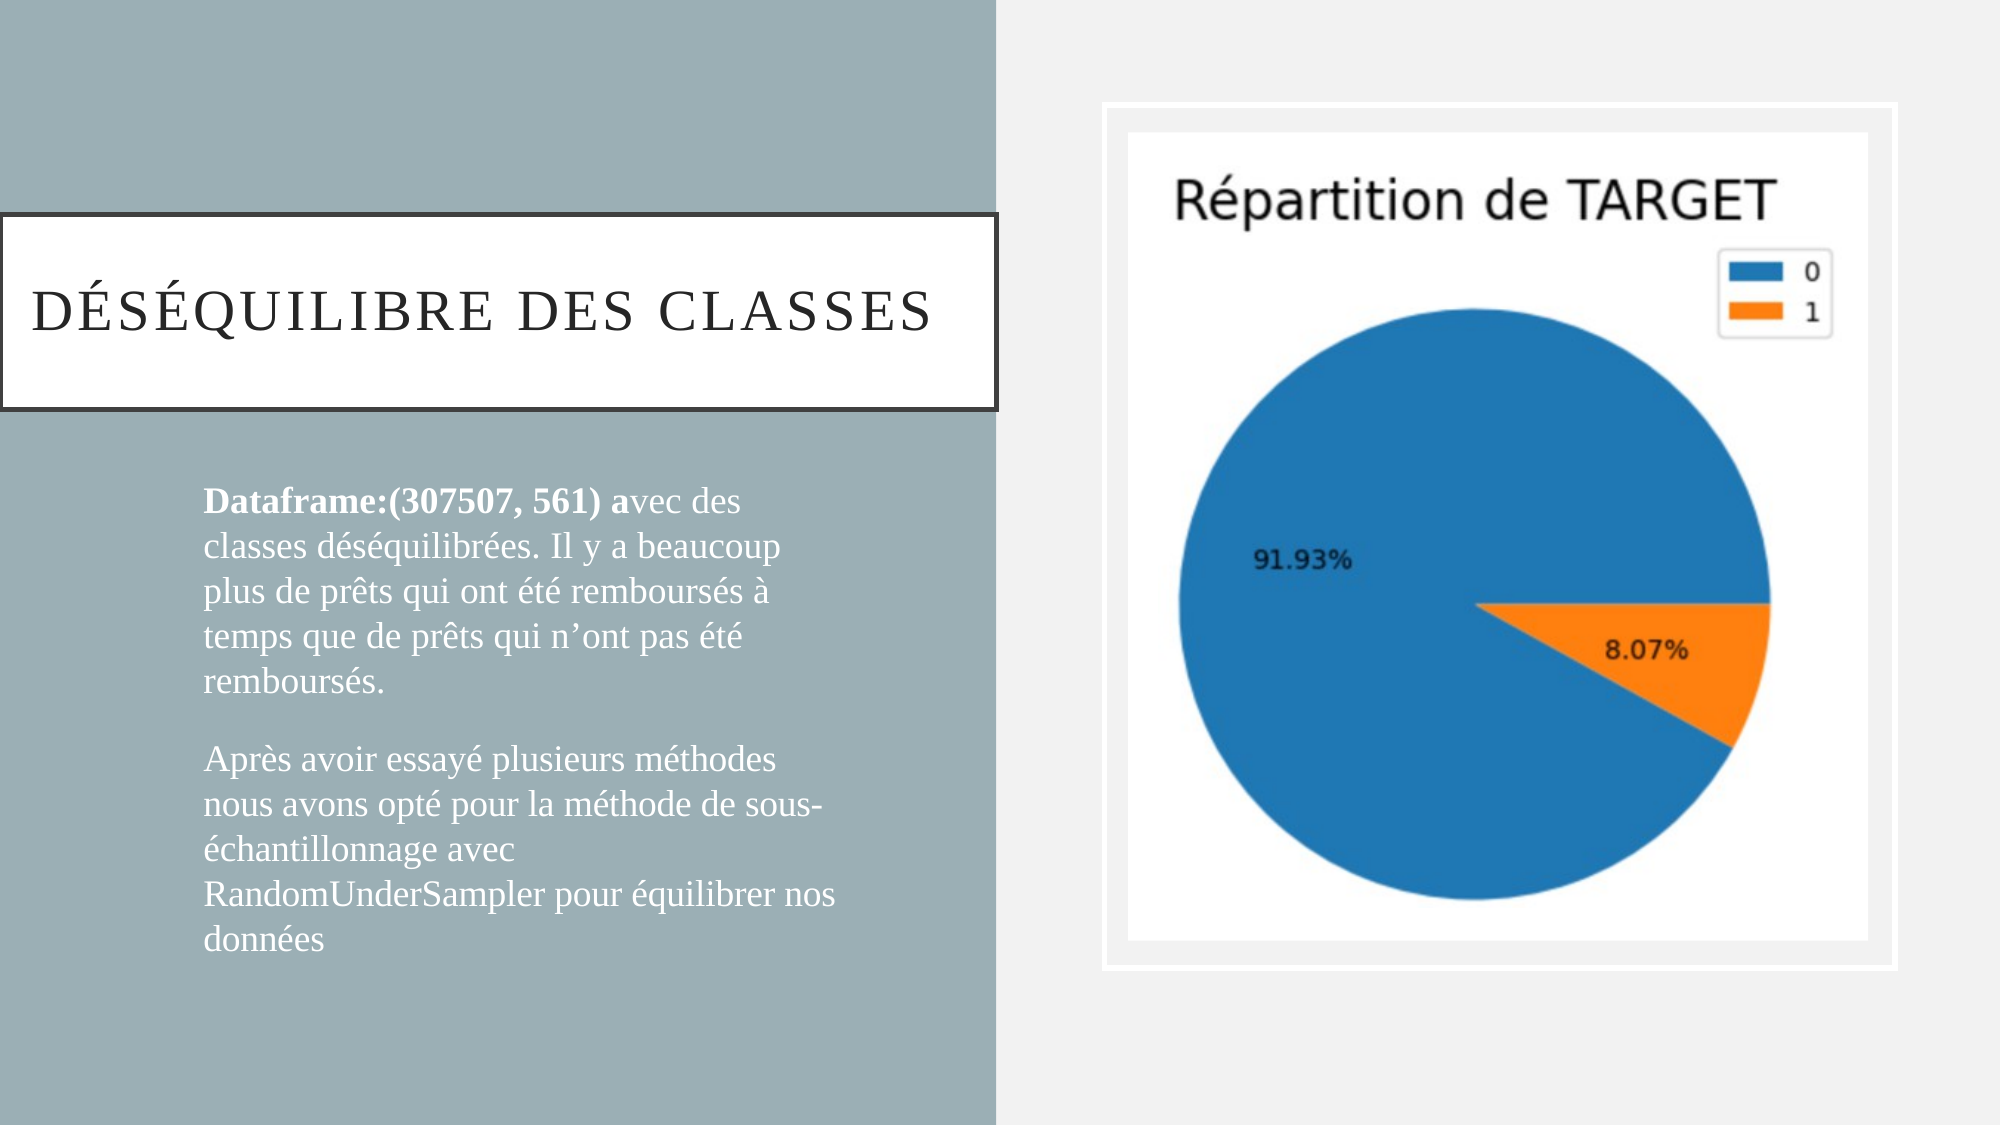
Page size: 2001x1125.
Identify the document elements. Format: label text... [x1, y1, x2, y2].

text_box [1103, 104, 1896, 969]
text_box [0, 412, 997, 1125]
picture [1158, 165, 1842, 908]
title Déséquilibre des classes [0, 212, 999, 412]
text_box [0, 0, 997, 212]
text_box [1127, 131, 1869, 942]
text_box Dataframe:(307507, 561) avec des classes déséquilibrées. Il y a beaucoup plus de prêts qui ont été remboursés à temps que de prêts qui n’ont pas été remboursés. Après avoir essayé plusieurs méthodes nous avons opté pour la méthode de sous-échantillonnage avec RandomUnderSampler pour équilibrer nos données [131, 468, 867, 968]
